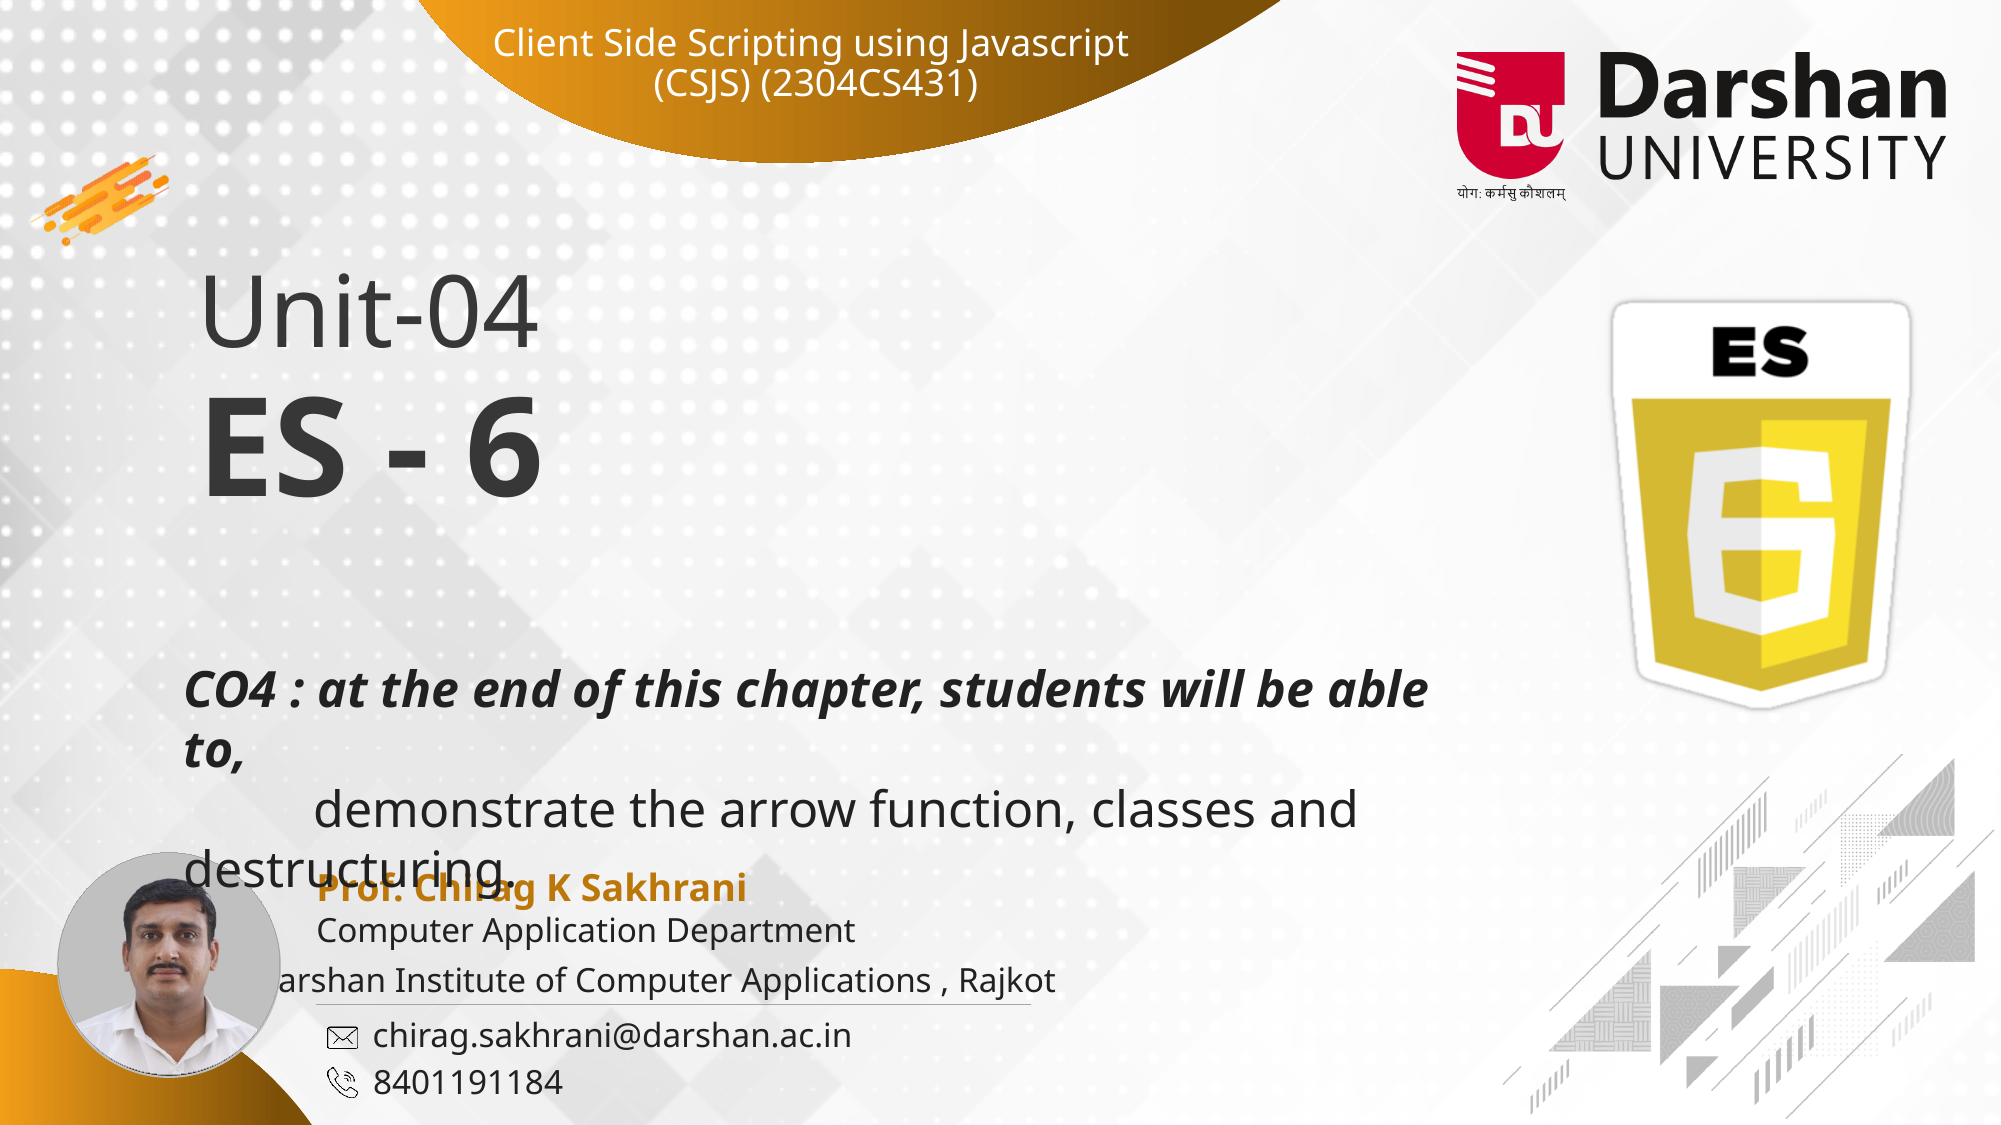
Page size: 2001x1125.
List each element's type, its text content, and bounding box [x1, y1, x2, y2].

picture [327, 1067, 358, 1098]
title Unit-04 ES - 6 [182, 221, 1337, 645]
list Client Side Scripting using Javascript (CSJS) (2304CS431) [434, 4, 1197, 125]
picture [1457, 52, 1946, 201]
list chirag.sakhrani@darshan.ac.in [357, 1013, 971, 1061]
picture [1541, 286, 1983, 728]
list Prof. Chirag K Sakhrani [301, 905, 1217, 913]
picture [10, 137, 189, 265]
list Computer Application Department [301, 913, 915, 956]
picture [57, 852, 280, 1075]
list 8401191184 [358, 1059, 972, 1108]
picture [327, 1022, 357, 1053]
text_box CO4 : at the end of this chapter, students will be able to, demonstrate the arrow function, classes and destructuring. [169, 649, 1509, 905]
